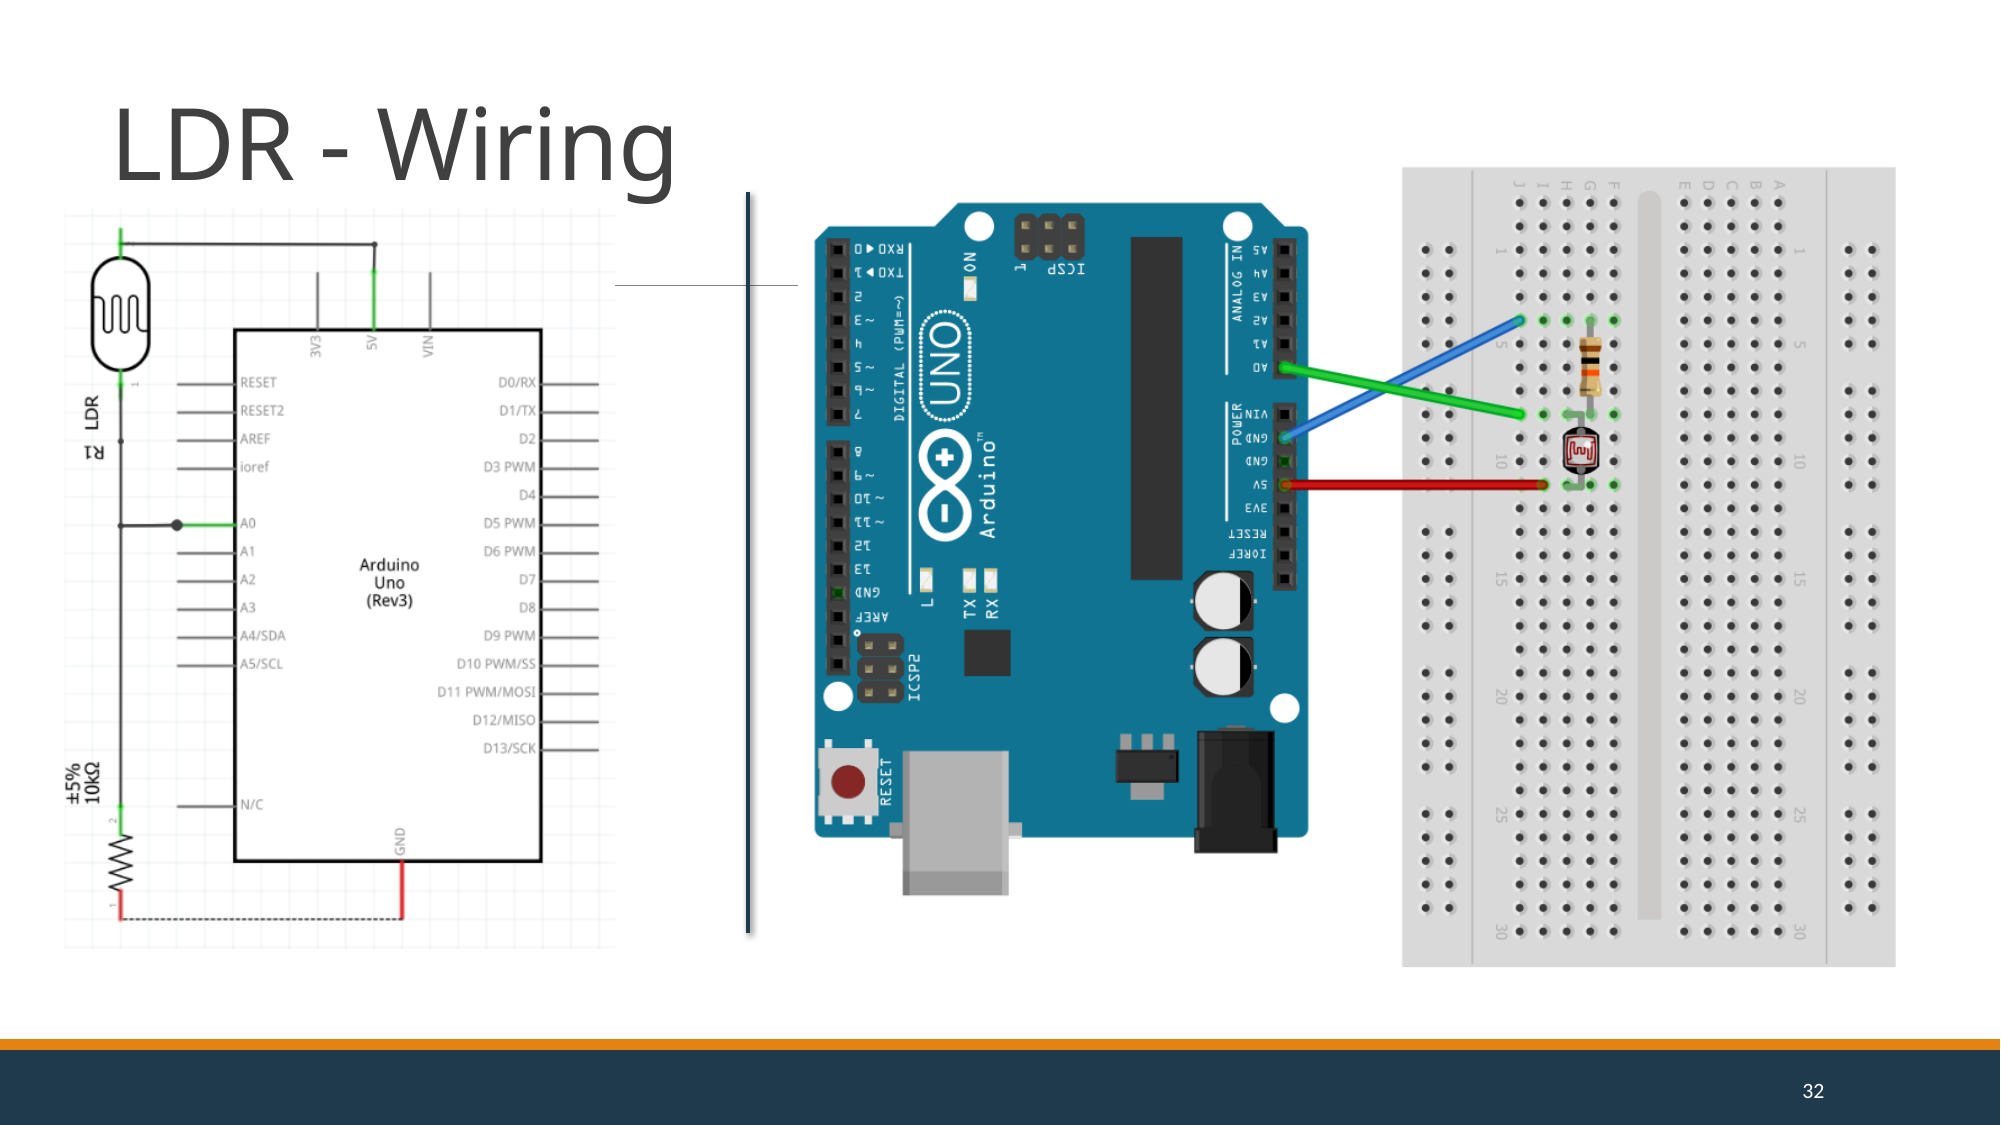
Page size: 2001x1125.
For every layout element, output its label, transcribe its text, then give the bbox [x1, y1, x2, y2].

picture [0, 208, 711, 949]
picture [797, 147, 1924, 996]
text_box LDR - Wiring [95, 0, 1639, 208]
slide_number 32 [1624, 1059, 1840, 1120]
